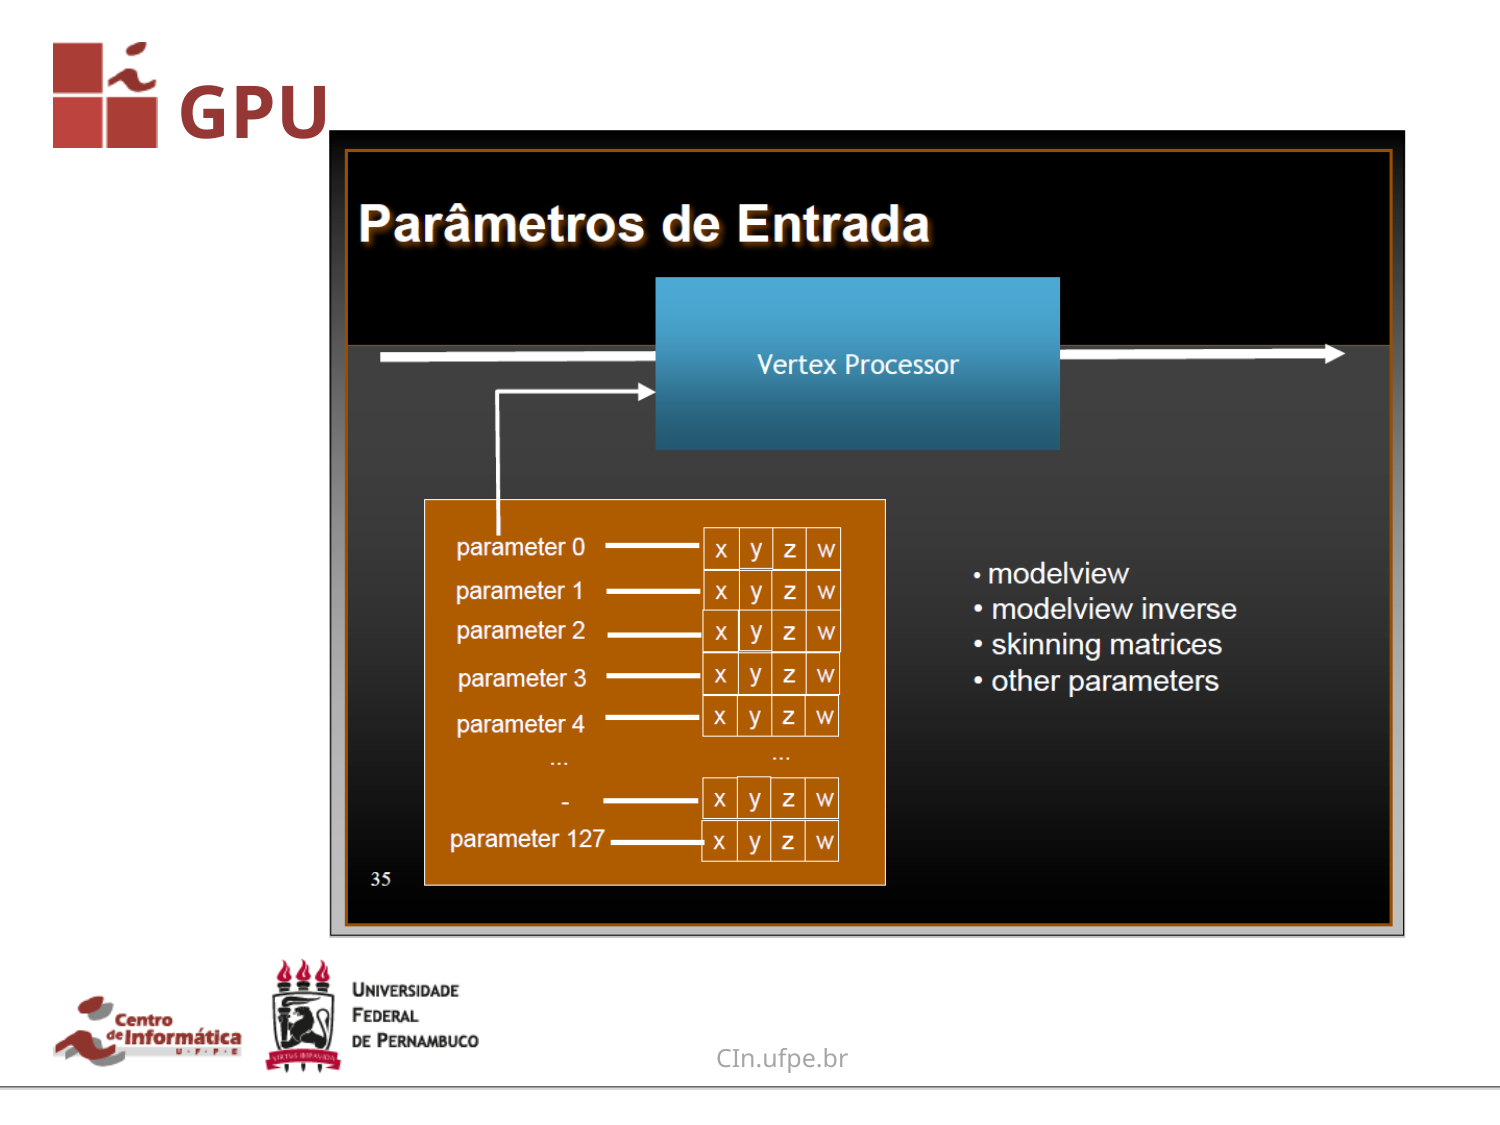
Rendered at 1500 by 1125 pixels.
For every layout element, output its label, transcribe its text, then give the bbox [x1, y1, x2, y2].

picture [324, 125, 1425, 943]
picture [0, 1086, 1500, 1091]
picture [52, 959, 479, 1074]
picture [52, 42, 159, 148]
text_box CIn.ufpe.br [701, 1035, 864, 1080]
text_box GPU [162, 22, 1478, 197]
